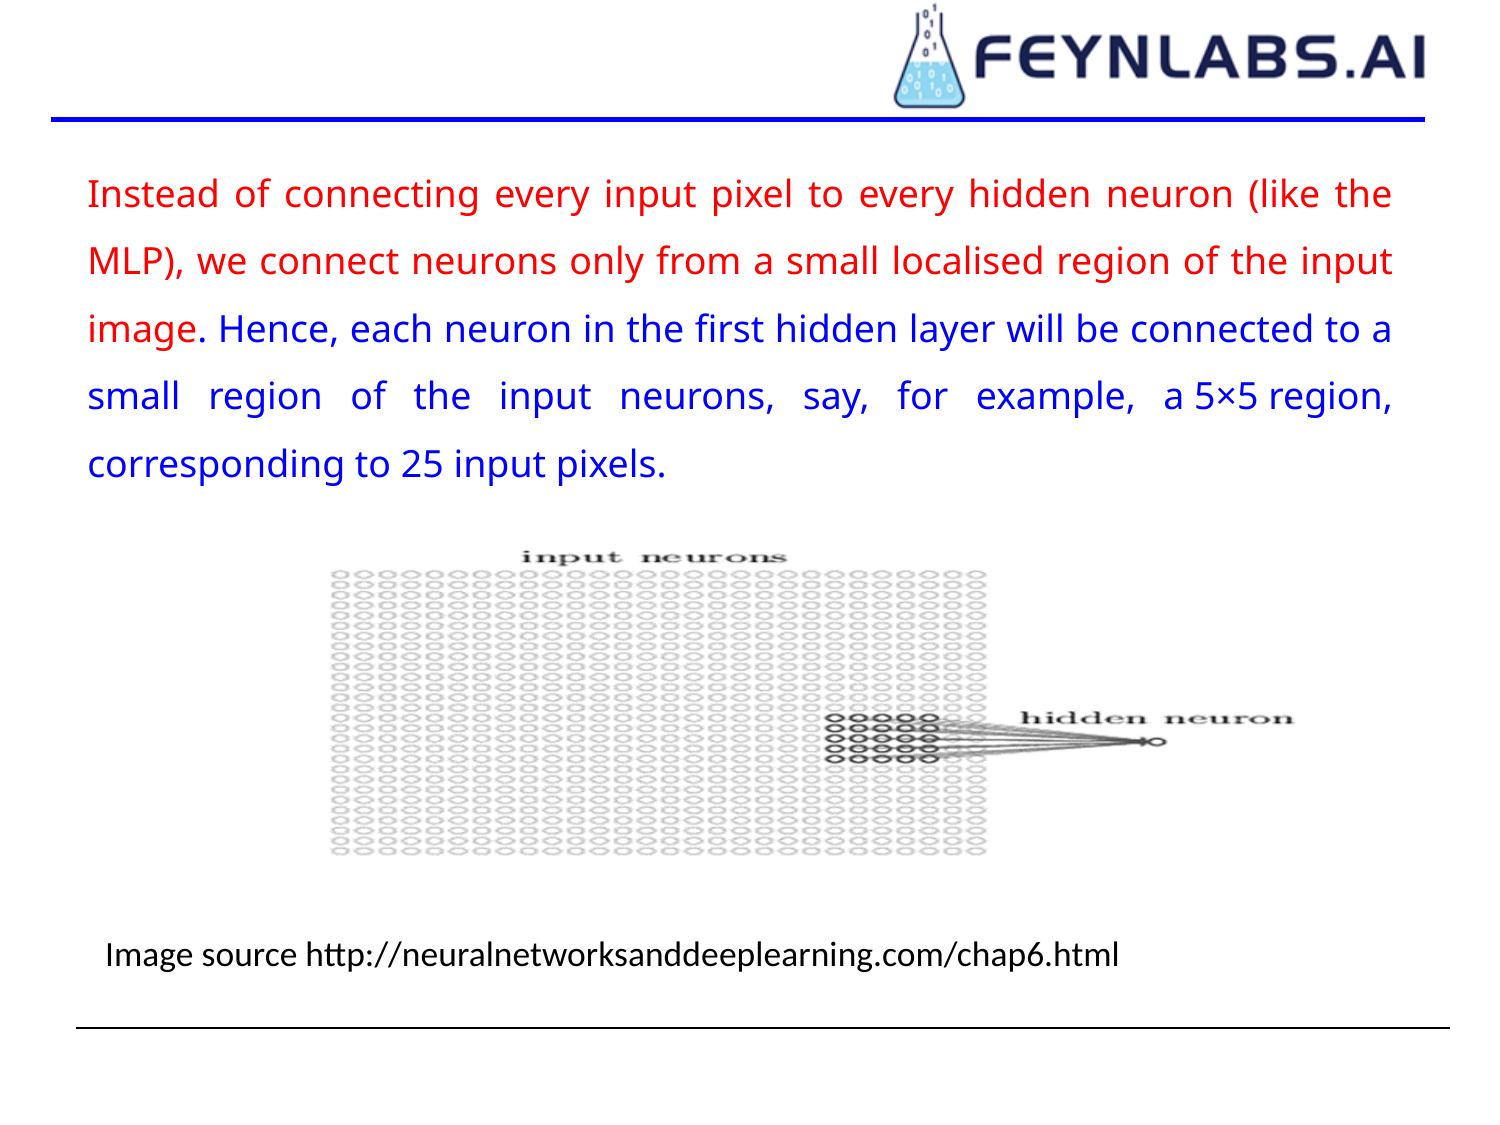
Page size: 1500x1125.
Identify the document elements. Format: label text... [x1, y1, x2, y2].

text_box Instead of connecting every input pixel to every hidden neuron (like the MLP), we connect neurons only from a small localised region of the input image. Hence, each neuron in the first hidden layer will be connected to a small region of the input neurons, say, for example, a 5×5 region, corresponding to 25 input pixels. [72, 139, 1410, 496]
text_box Image source http://neuralnetworksanddeeplearning.com/chap6.html [90, 923, 1362, 982]
picture [276, 531, 1321, 879]
picture [888, 0, 1434, 113]
